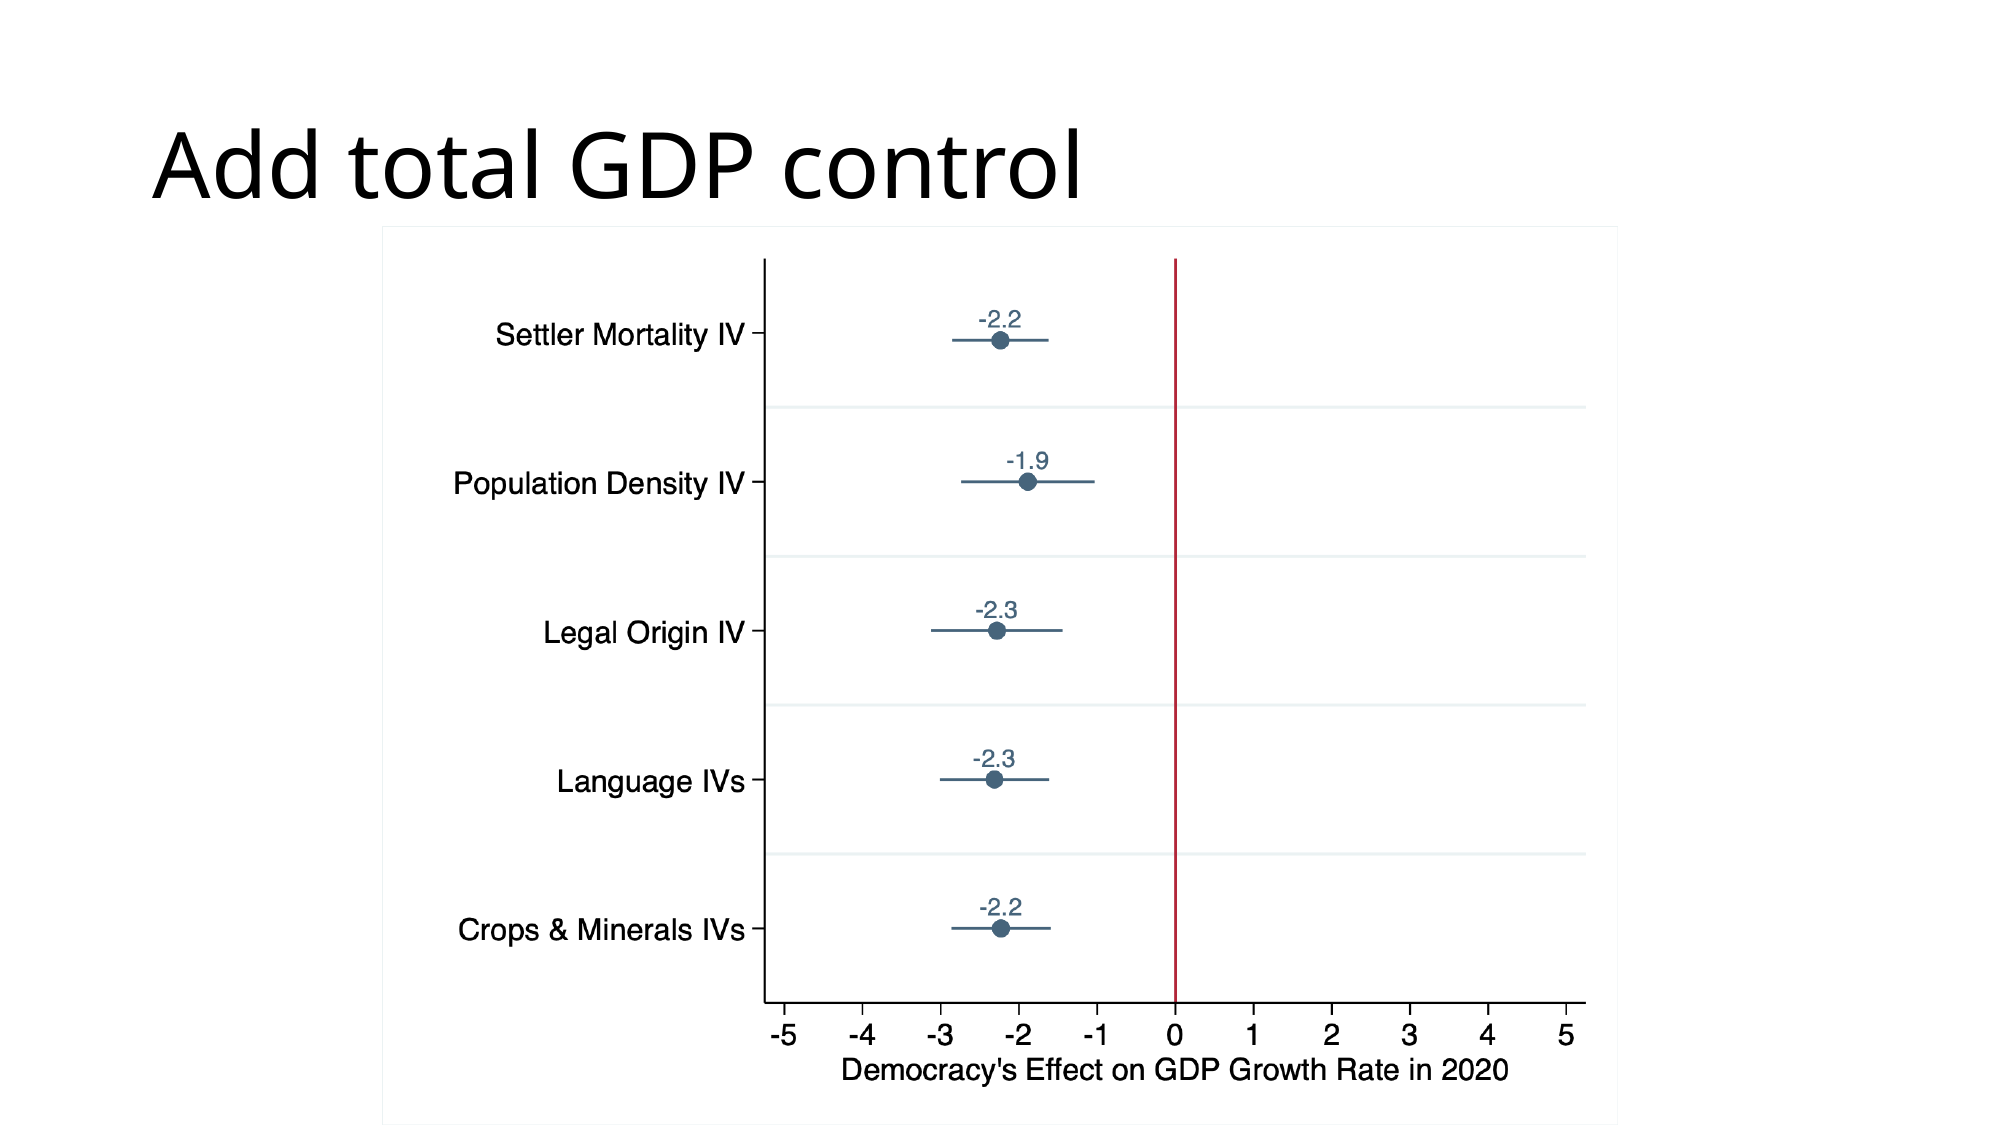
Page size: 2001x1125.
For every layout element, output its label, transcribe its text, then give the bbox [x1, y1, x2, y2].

title Add total GDP control [137, 59, 1863, 278]
picture [382, 226, 1618, 1125]
